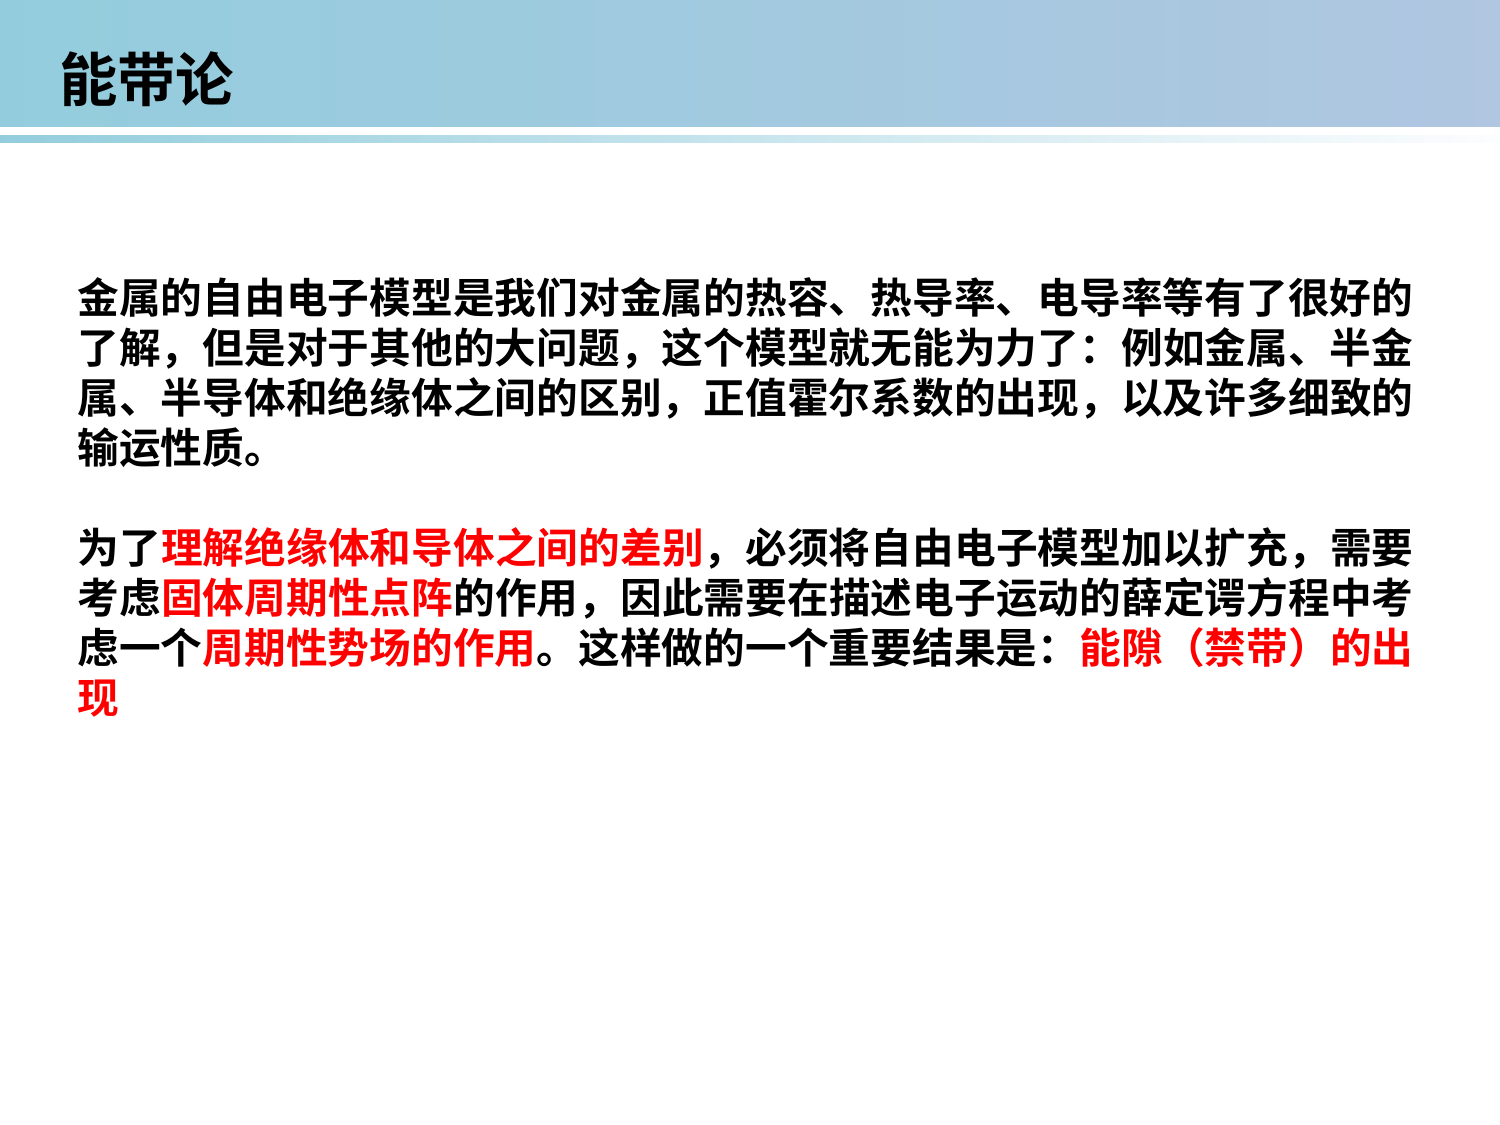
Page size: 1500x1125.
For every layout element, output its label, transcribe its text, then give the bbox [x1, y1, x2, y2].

text_box 金属的自由电子模型是我们对金属的热容、热导率、电导率等有了很好的了解，但是对于其他的大问题，这个模型就无能为力了：例如金属、半金属、半导体和绝缘体之间的区别，正值霍尔系数的出现，以及许多细致的输运性质。 为了理解绝缘体和导体之间的差别，必须将自由电子模型加以扩充，需要考虑固体周期性点阵的作用，因此需要在描述电子运动的薛定谔方程中考虑一个周期性势场的作用。这样做的一个重要结果是：能隙（禁带）的出现 [62, 264, 1438, 730]
text_box 能带论 [44, 35, 250, 121]
